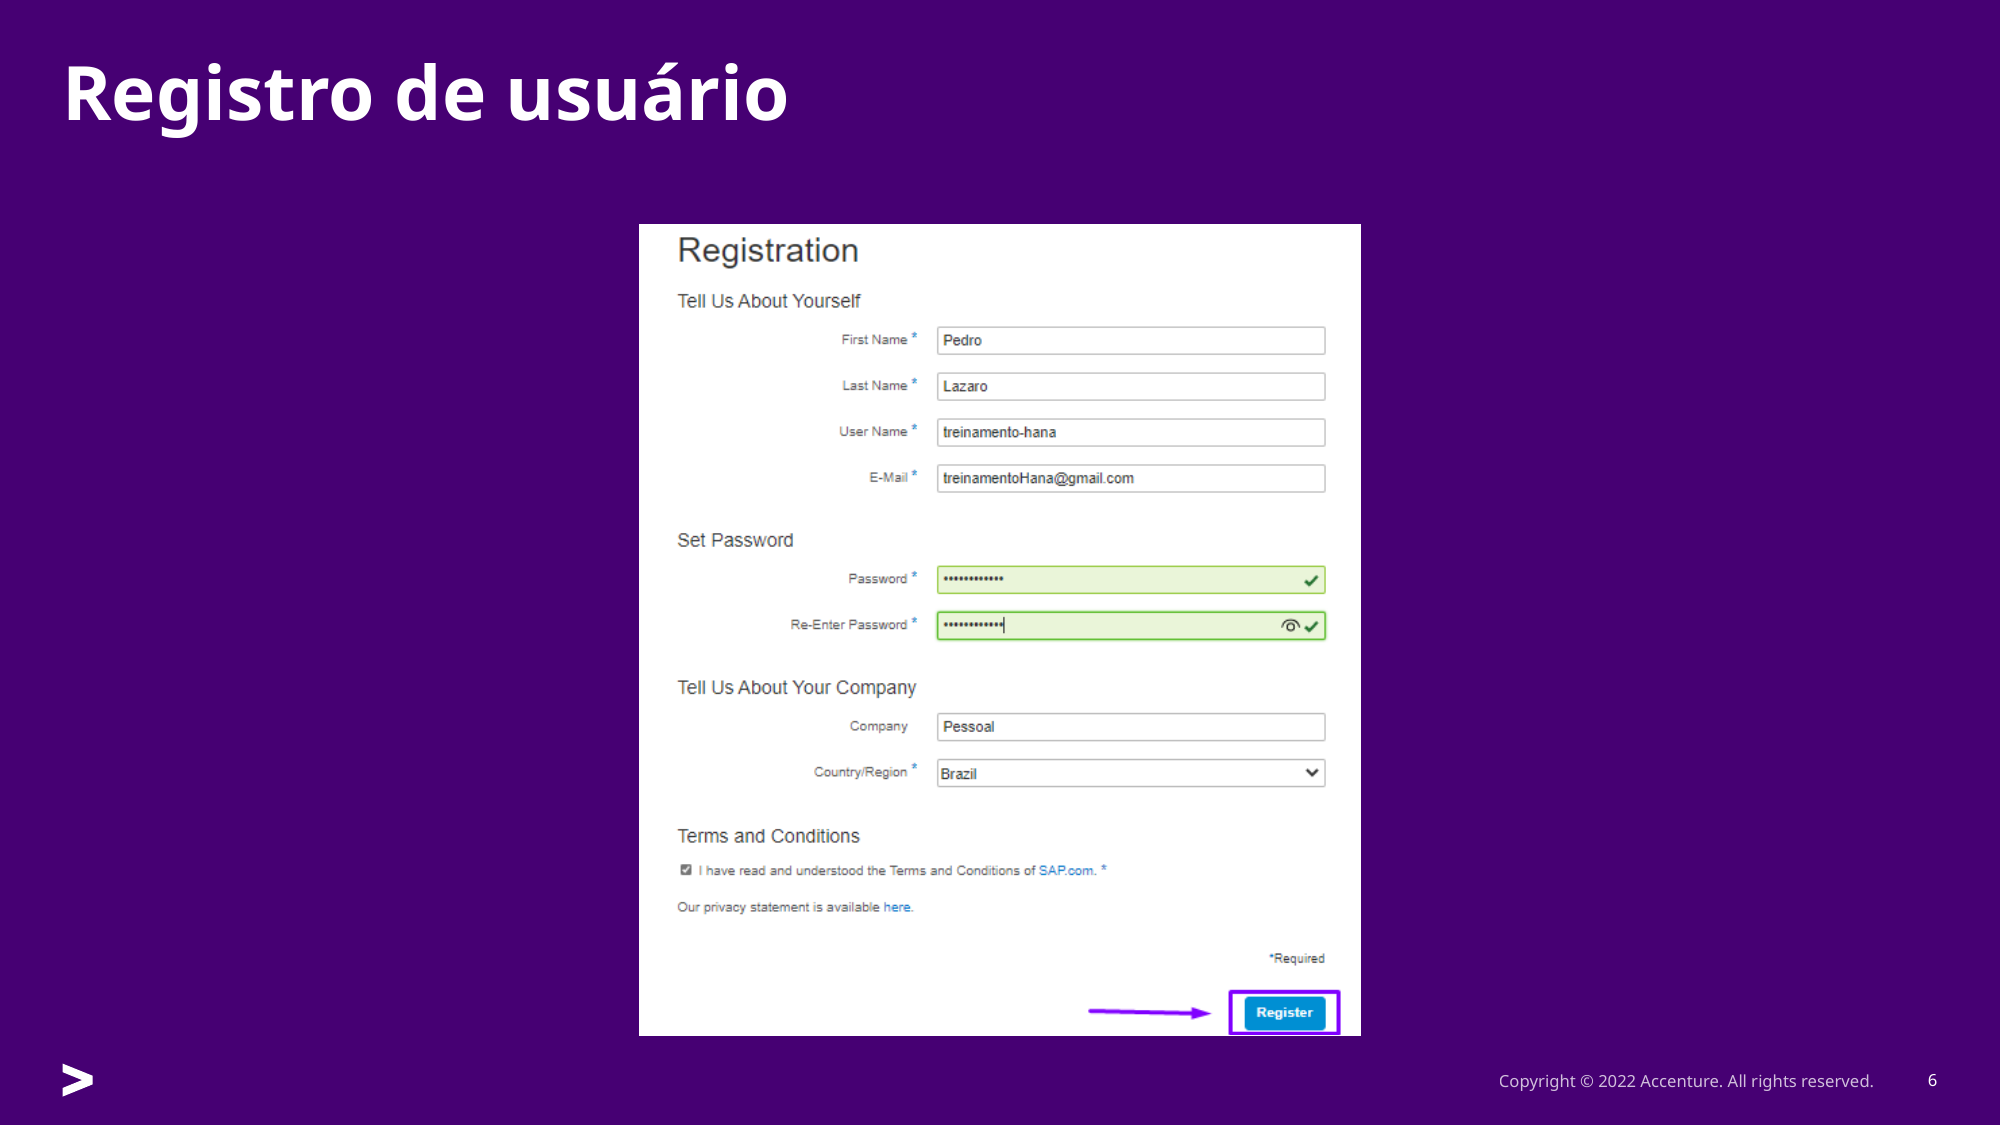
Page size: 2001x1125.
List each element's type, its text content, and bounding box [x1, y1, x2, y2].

footer Copyright © 2022 Accenture. All rights reserved. [1200, 1064, 1875, 1097]
title Registro de usuário [62, 62, 1938, 225]
slide_number 6 [1883, 1064, 1938, 1098]
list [639, 224, 1361, 1036]
